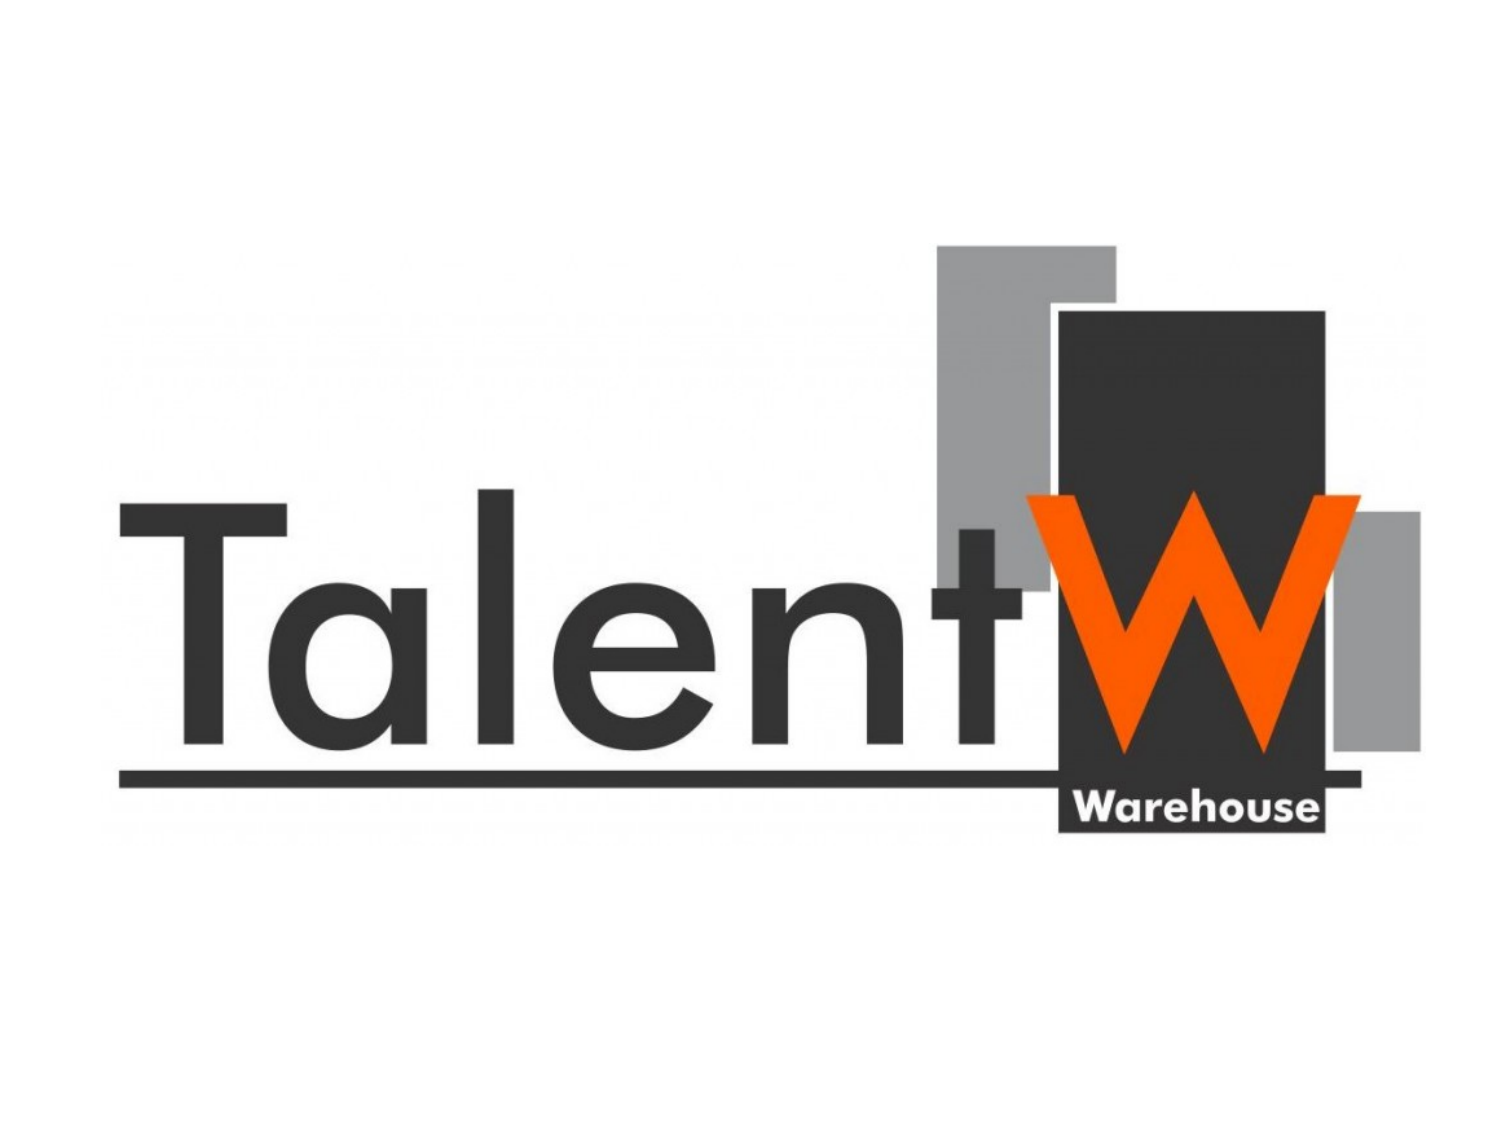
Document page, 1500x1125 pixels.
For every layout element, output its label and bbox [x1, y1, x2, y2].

picture [101, 243, 1426, 847]
